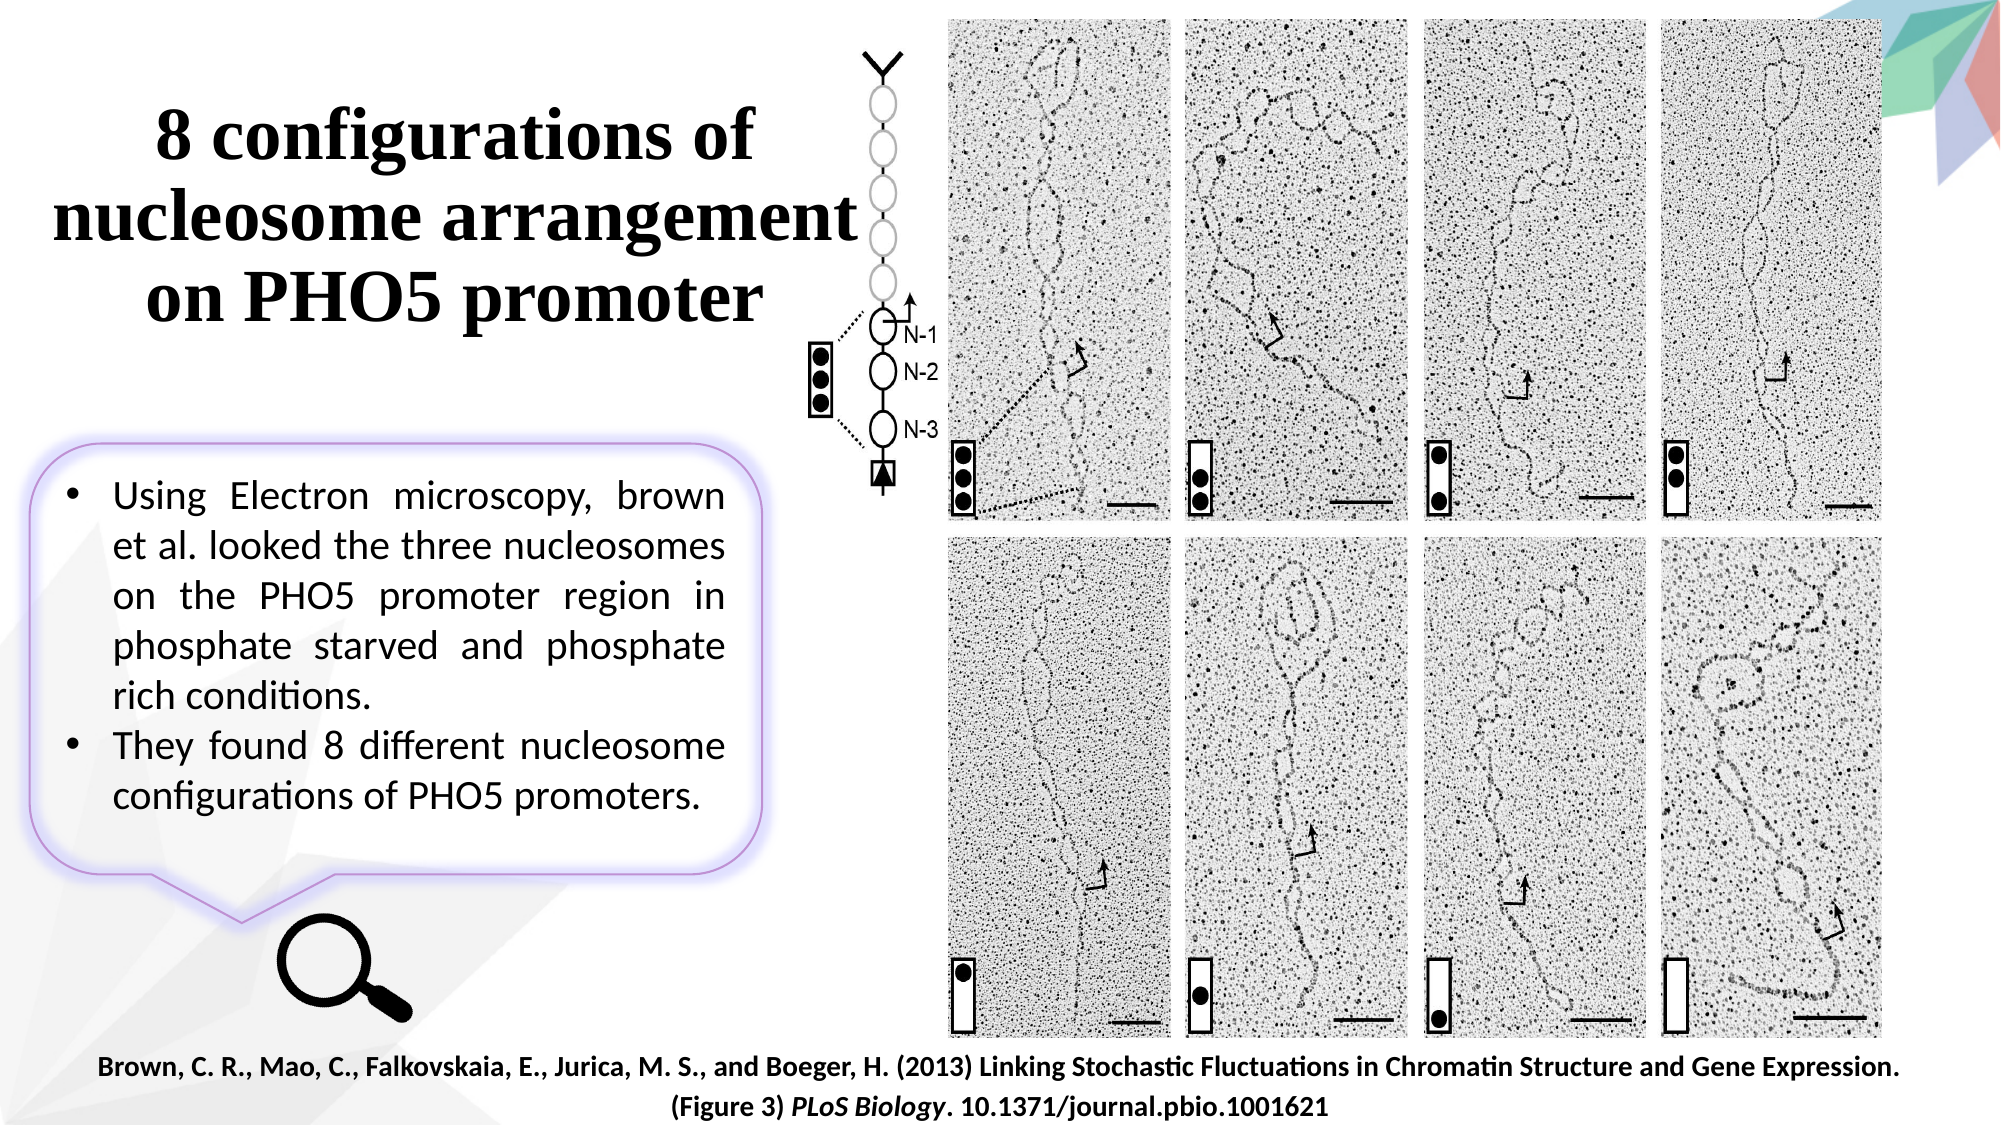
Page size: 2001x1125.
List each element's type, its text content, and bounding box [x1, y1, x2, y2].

text_box [28, 463, 764, 925]
text_box [54, 442, 738, 460]
text_box Using Electron microscopy, brown et al. looked the three nucleosomes on the PHO5 promoter region in phosphate starved and phosphate rich conditions. They found 8 different nucleosome configurations of PHO5 promoters. [50, 460, 741, 826]
text_box 8 configurations of nucleosome arrangement on PHO5 promoter [29, 87, 808, 353]
picture [0, 0, 2001, 1125]
text_box Brown, C. R., Mao, C., Falkovskaia, E., Jurica, M. S., and Boeger, H. (2013) Linking Stochastic Fluctuations in Chromatin Structure and Gene Expression. (Figure 3) PLoS Biology. 10.1371/journal.pbio.1001621 [51, 1034, 1949, 1125]
